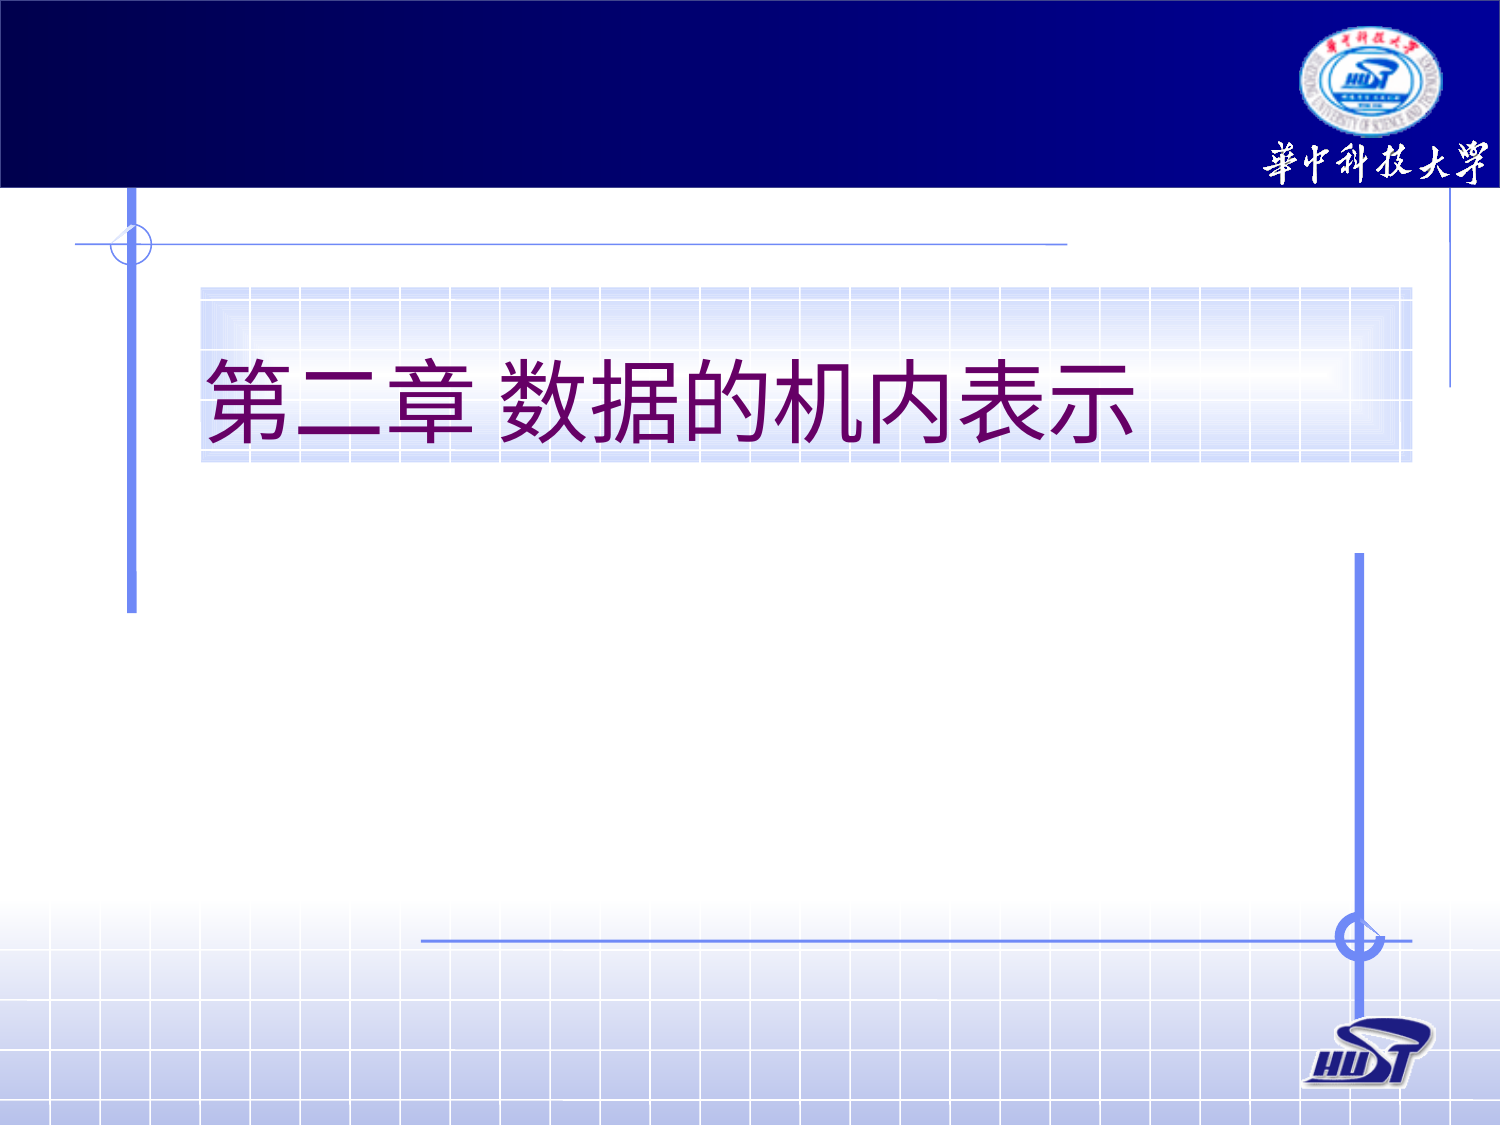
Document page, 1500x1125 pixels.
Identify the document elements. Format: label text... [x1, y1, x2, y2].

title 第二章 数据的机内表示 [187, 287, 1416, 463]
picture [1262, 140, 1488, 185]
picture [1299, 1016, 1438, 1093]
picture [1299, 26, 1443, 138]
